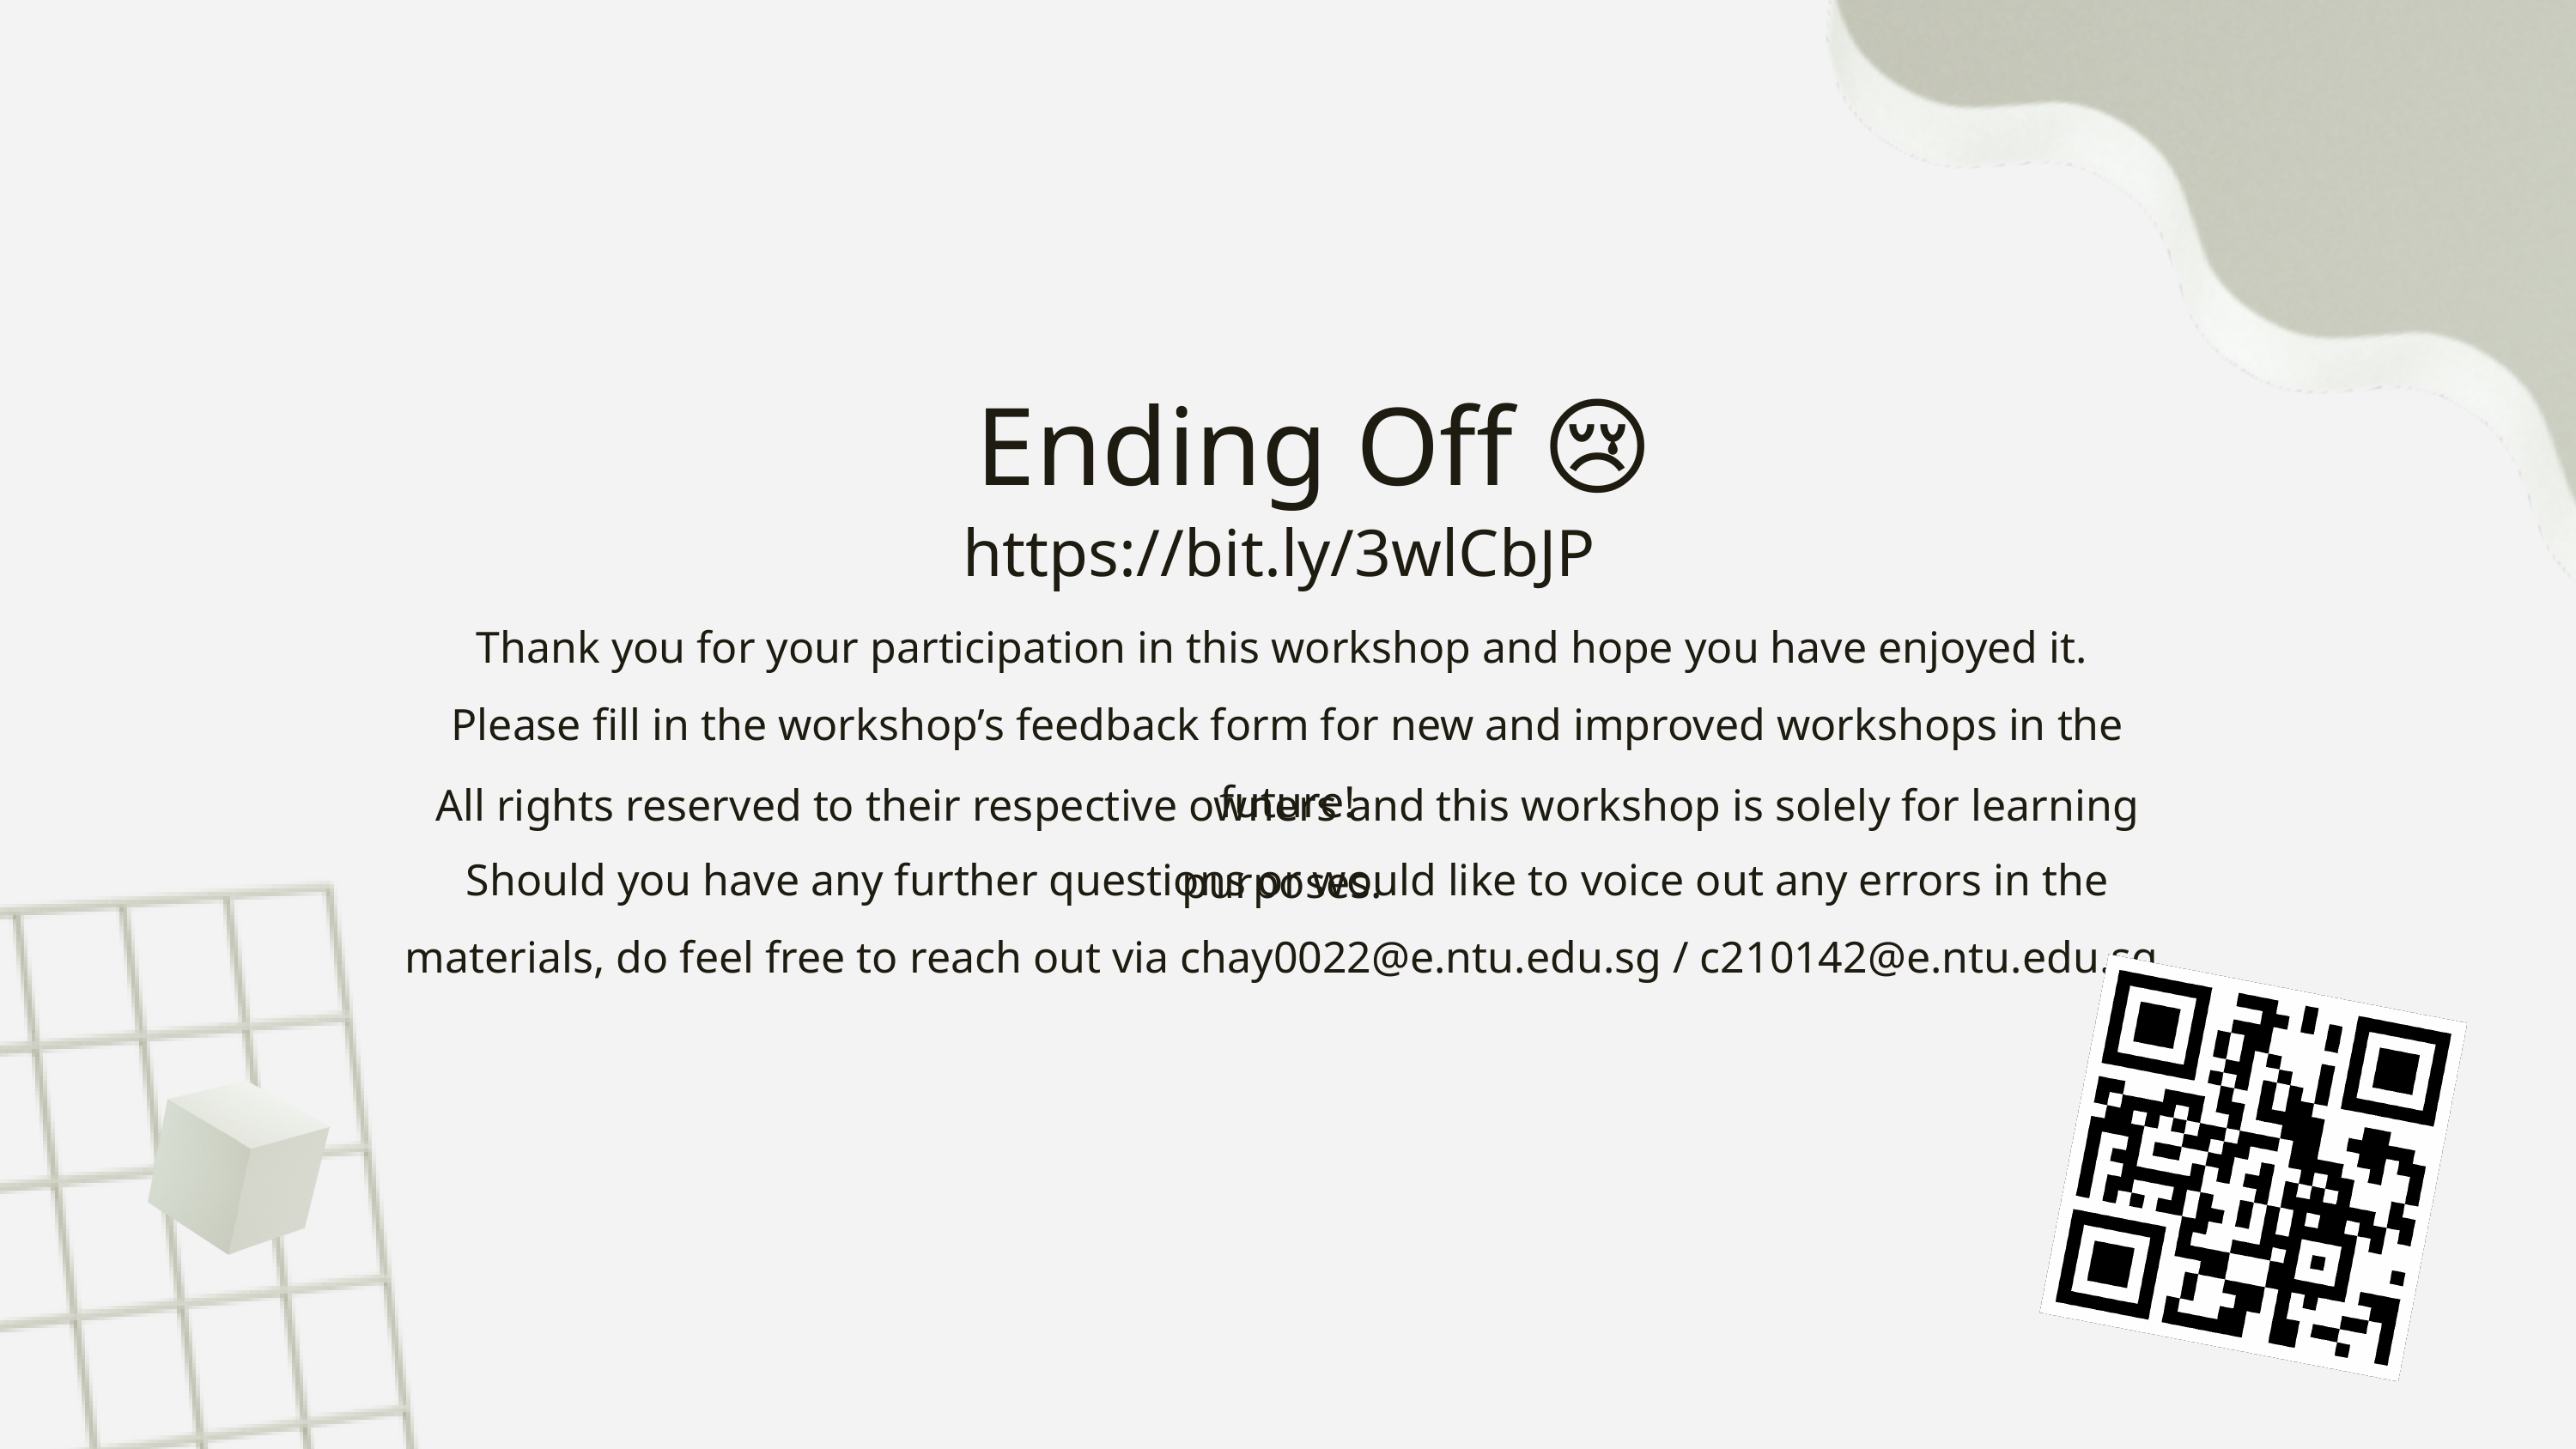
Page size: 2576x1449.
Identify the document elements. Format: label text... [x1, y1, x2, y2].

text_box Ending Off 😢 [591, 366, 1888, 507]
picture [2040, 954, 2467, 1381]
text_box Thank you for your participation in this workshop and hope you have enjoyed it. [375, 587, 1888, 665]
text_box Please fill in the workshop’s feedback form for new and improved workshops in the future! [375, 665, 2201, 745]
picture [0, 877, 434, 1449]
text_box Should you have any further questions or would like to voice out any errors in the materials, do feel free to reach out via chay0022@e.ntu.edu.sg / c210142@e.ntu.edu.sg. [375, 821, 2201, 1040]
picture [1817, 0, 2576, 731]
text_box https://bit.ly/3wlCbJP [901, 505, 1674, 596]
text_box All rights reserved to their respective owners and this workshop is solely for learning purposes. [375, 745, 2201, 821]
